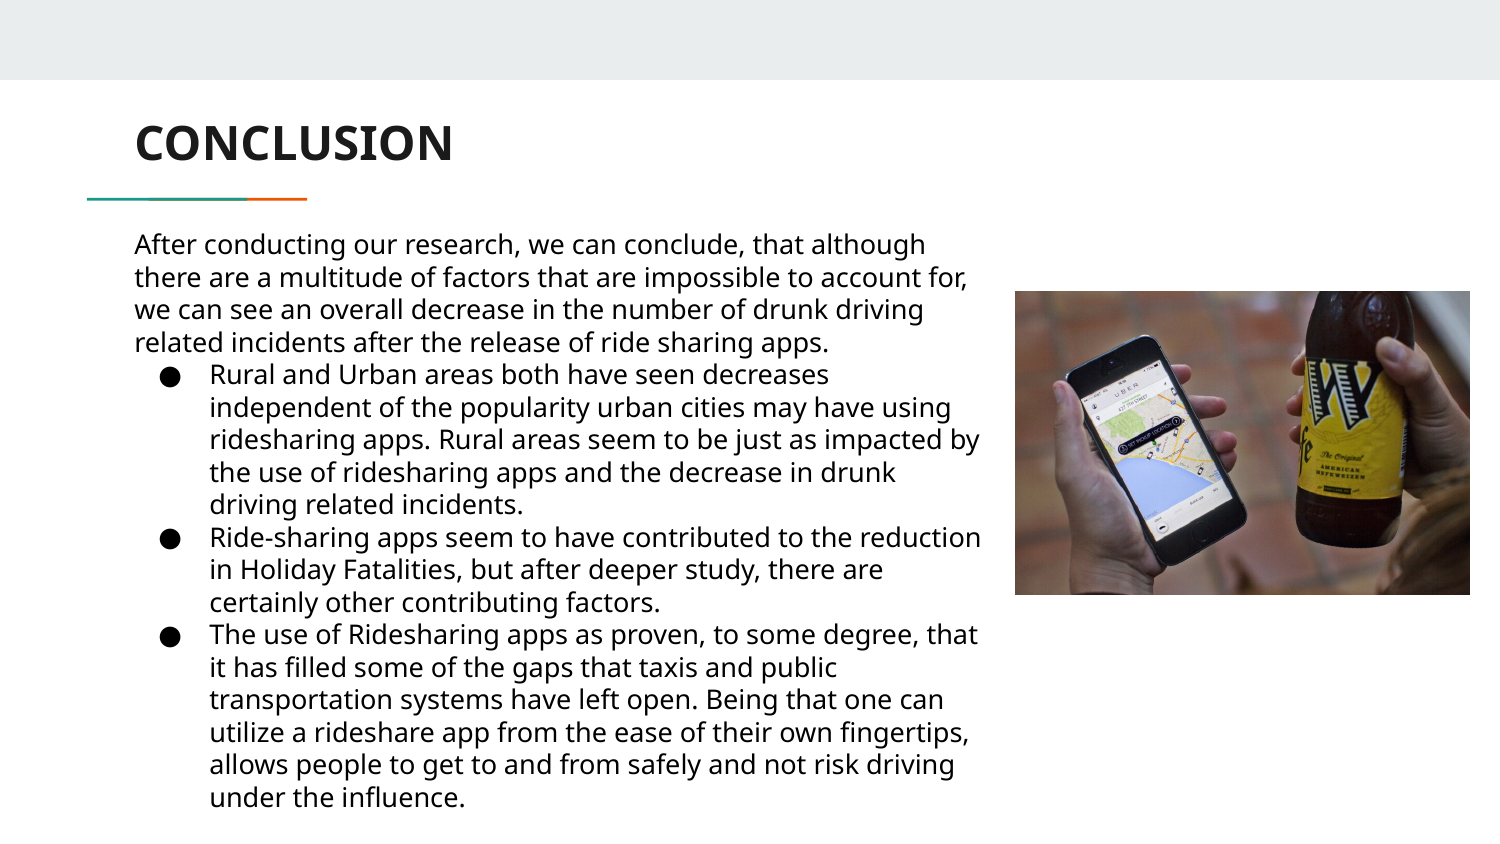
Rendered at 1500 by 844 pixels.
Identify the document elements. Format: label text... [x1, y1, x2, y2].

title CONCLUSION [119, 97, 1381, 186]
text_box After conducting our research, we can conclude, that although there are a multitude of factors that are impossible to account for, we can see an overall decrease in the number of drunk driving related incidents after the release of ride sharing apps. Rural and Urban areas both have seen decreases independent of the popularity urban cities may have using ridesharing apps. Rural areas seem to be just as impacted by the use of ridesharing apps and the decrease in drunk driving related incidents. Ride-sharing apps seem to have contributed to the reduction in Holiday Fatalities, but after deeper study, there are certainly other contributing factors. The use of Ridesharing apps as proven, to some degree, that it has filled some of the gaps that taxis and public transportation systems have left open. Being that one can utilize a rideshare app from the ease of their own fingertips, allows people to get to and from safely and not risk driving under the influence. [119, 212, 1001, 844]
picture [1015, 291, 1470, 595]
